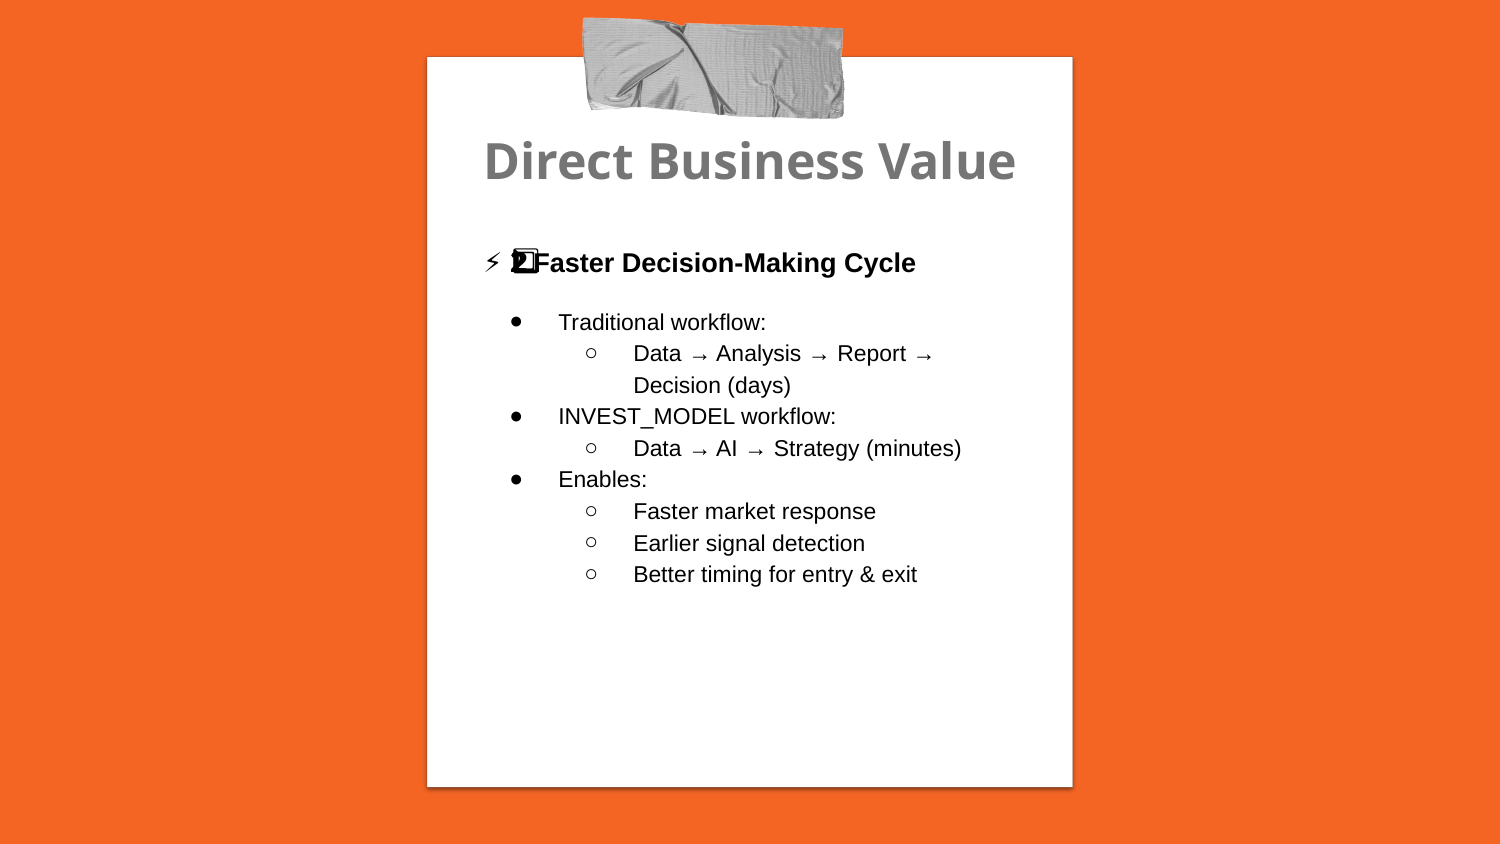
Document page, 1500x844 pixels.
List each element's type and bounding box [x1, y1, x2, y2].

picture [400, 16, 1100, 818]
